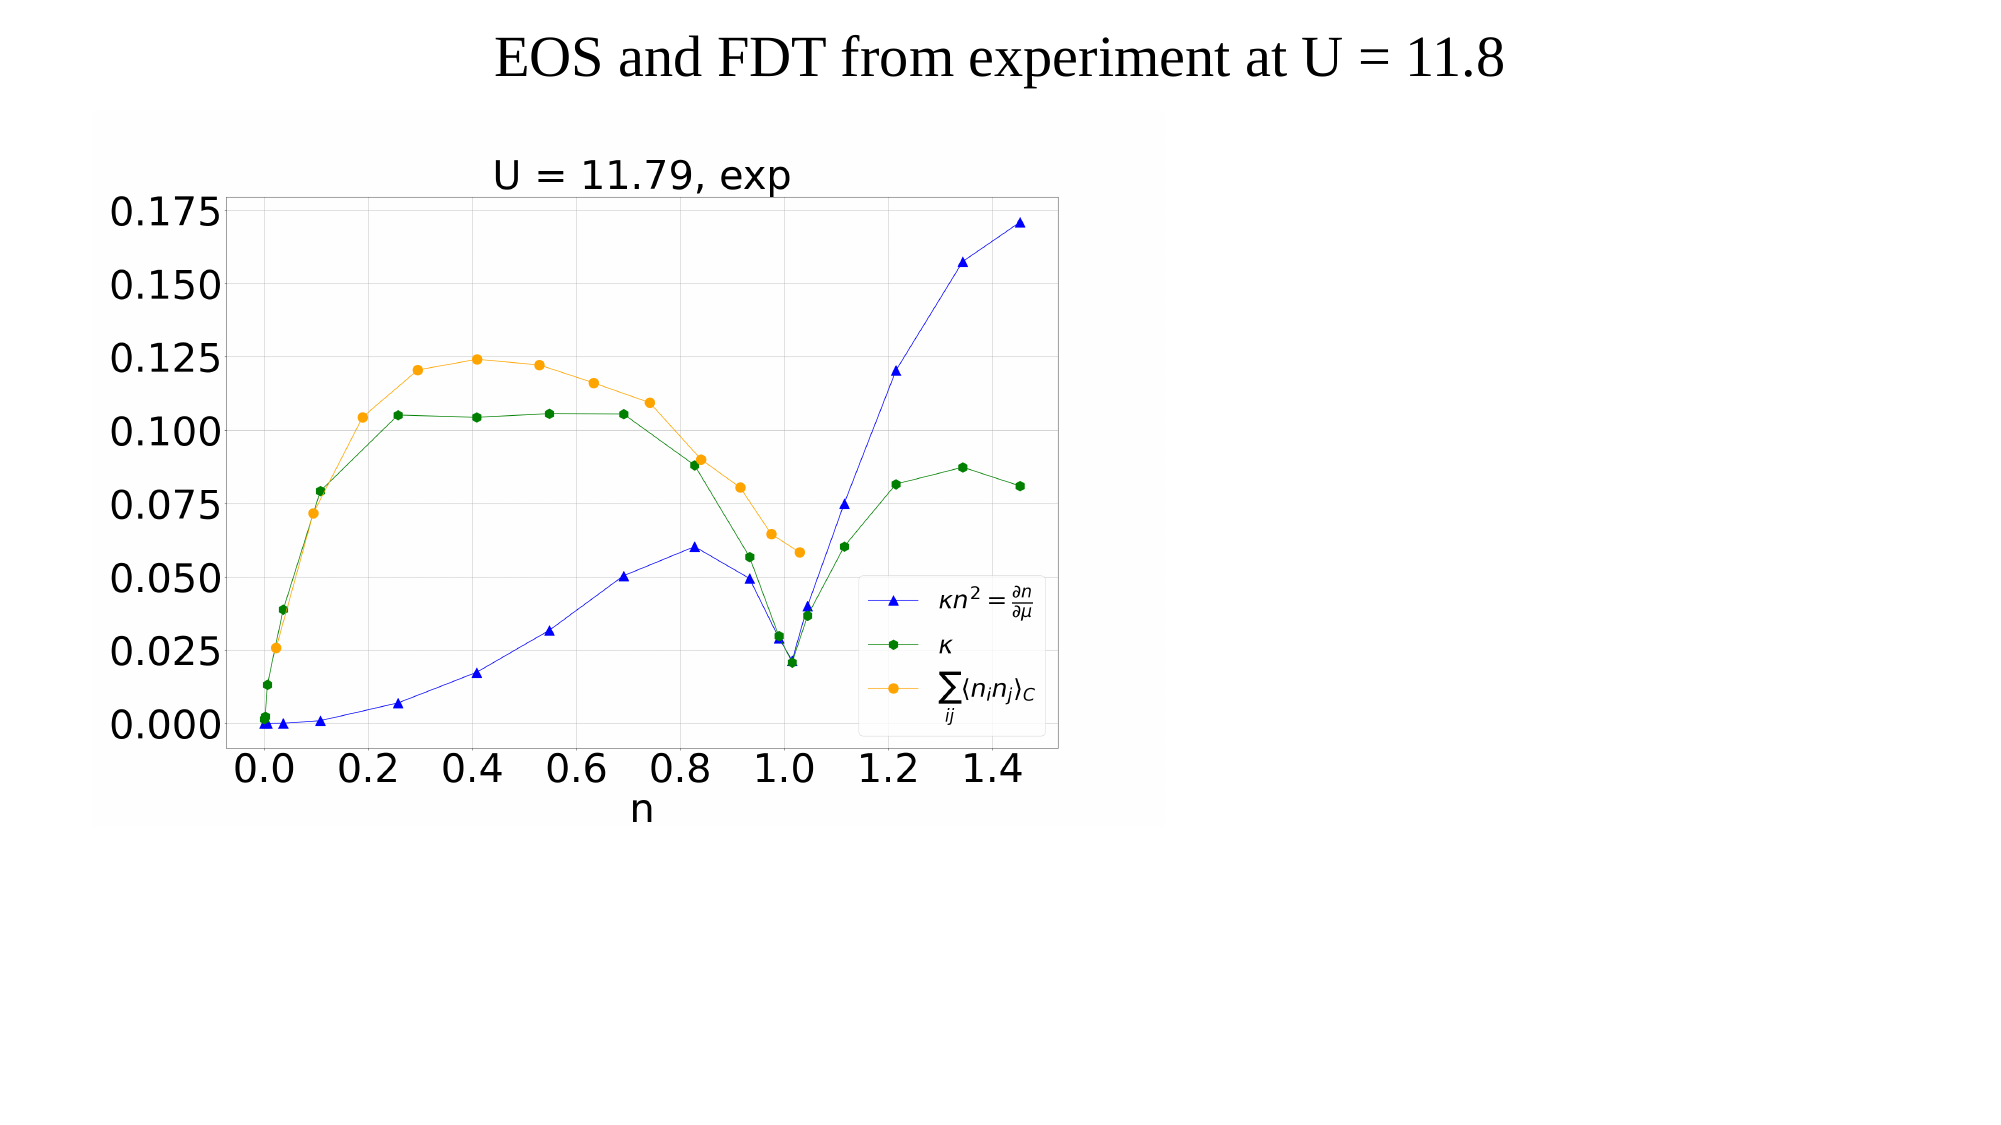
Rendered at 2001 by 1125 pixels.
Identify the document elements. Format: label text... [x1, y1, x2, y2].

title EOS and FDT from experiment at U = 11.8 [137, 3, 1863, 112]
picture [91, 111, 1165, 828]
